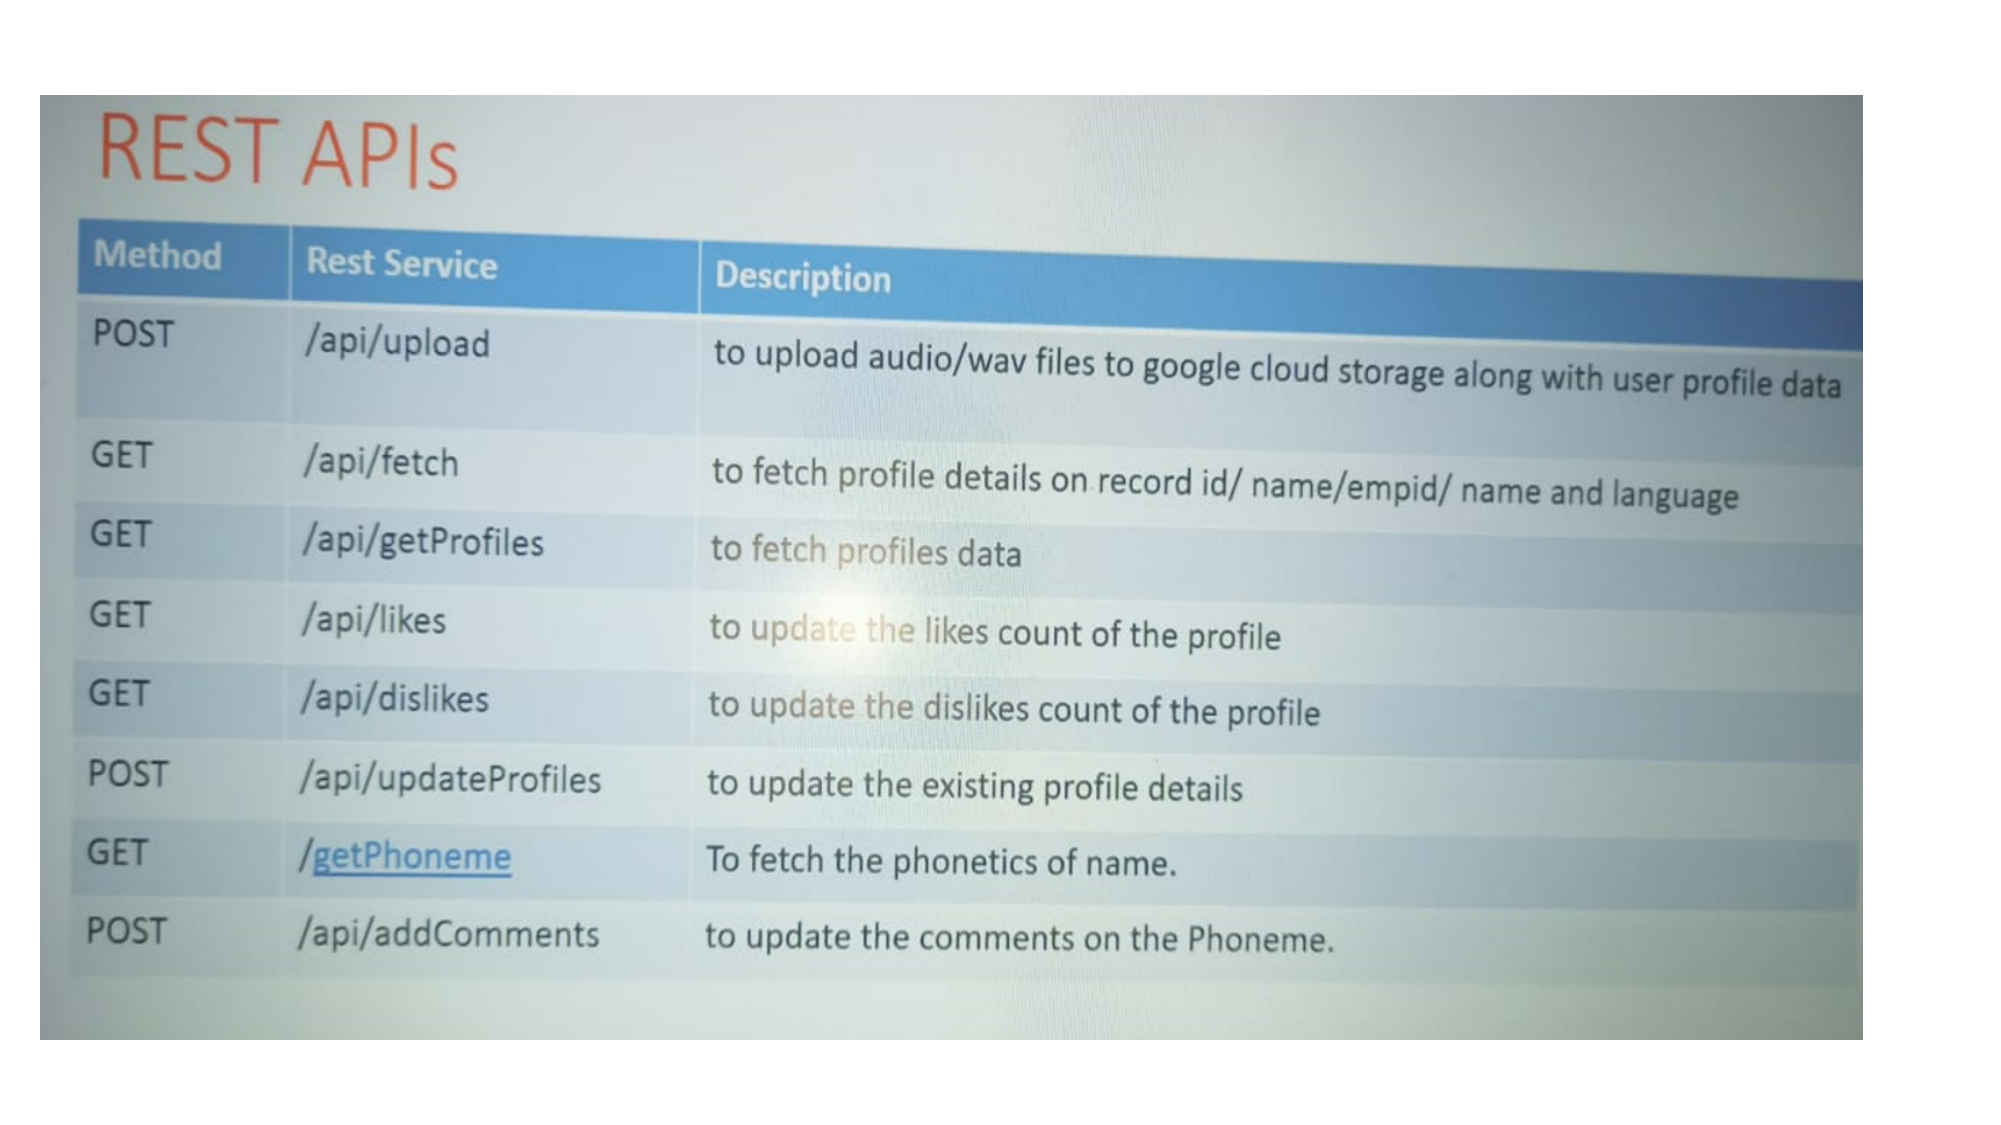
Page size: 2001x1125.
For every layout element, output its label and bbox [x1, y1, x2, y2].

list [40, 95, 1863, 1040]
